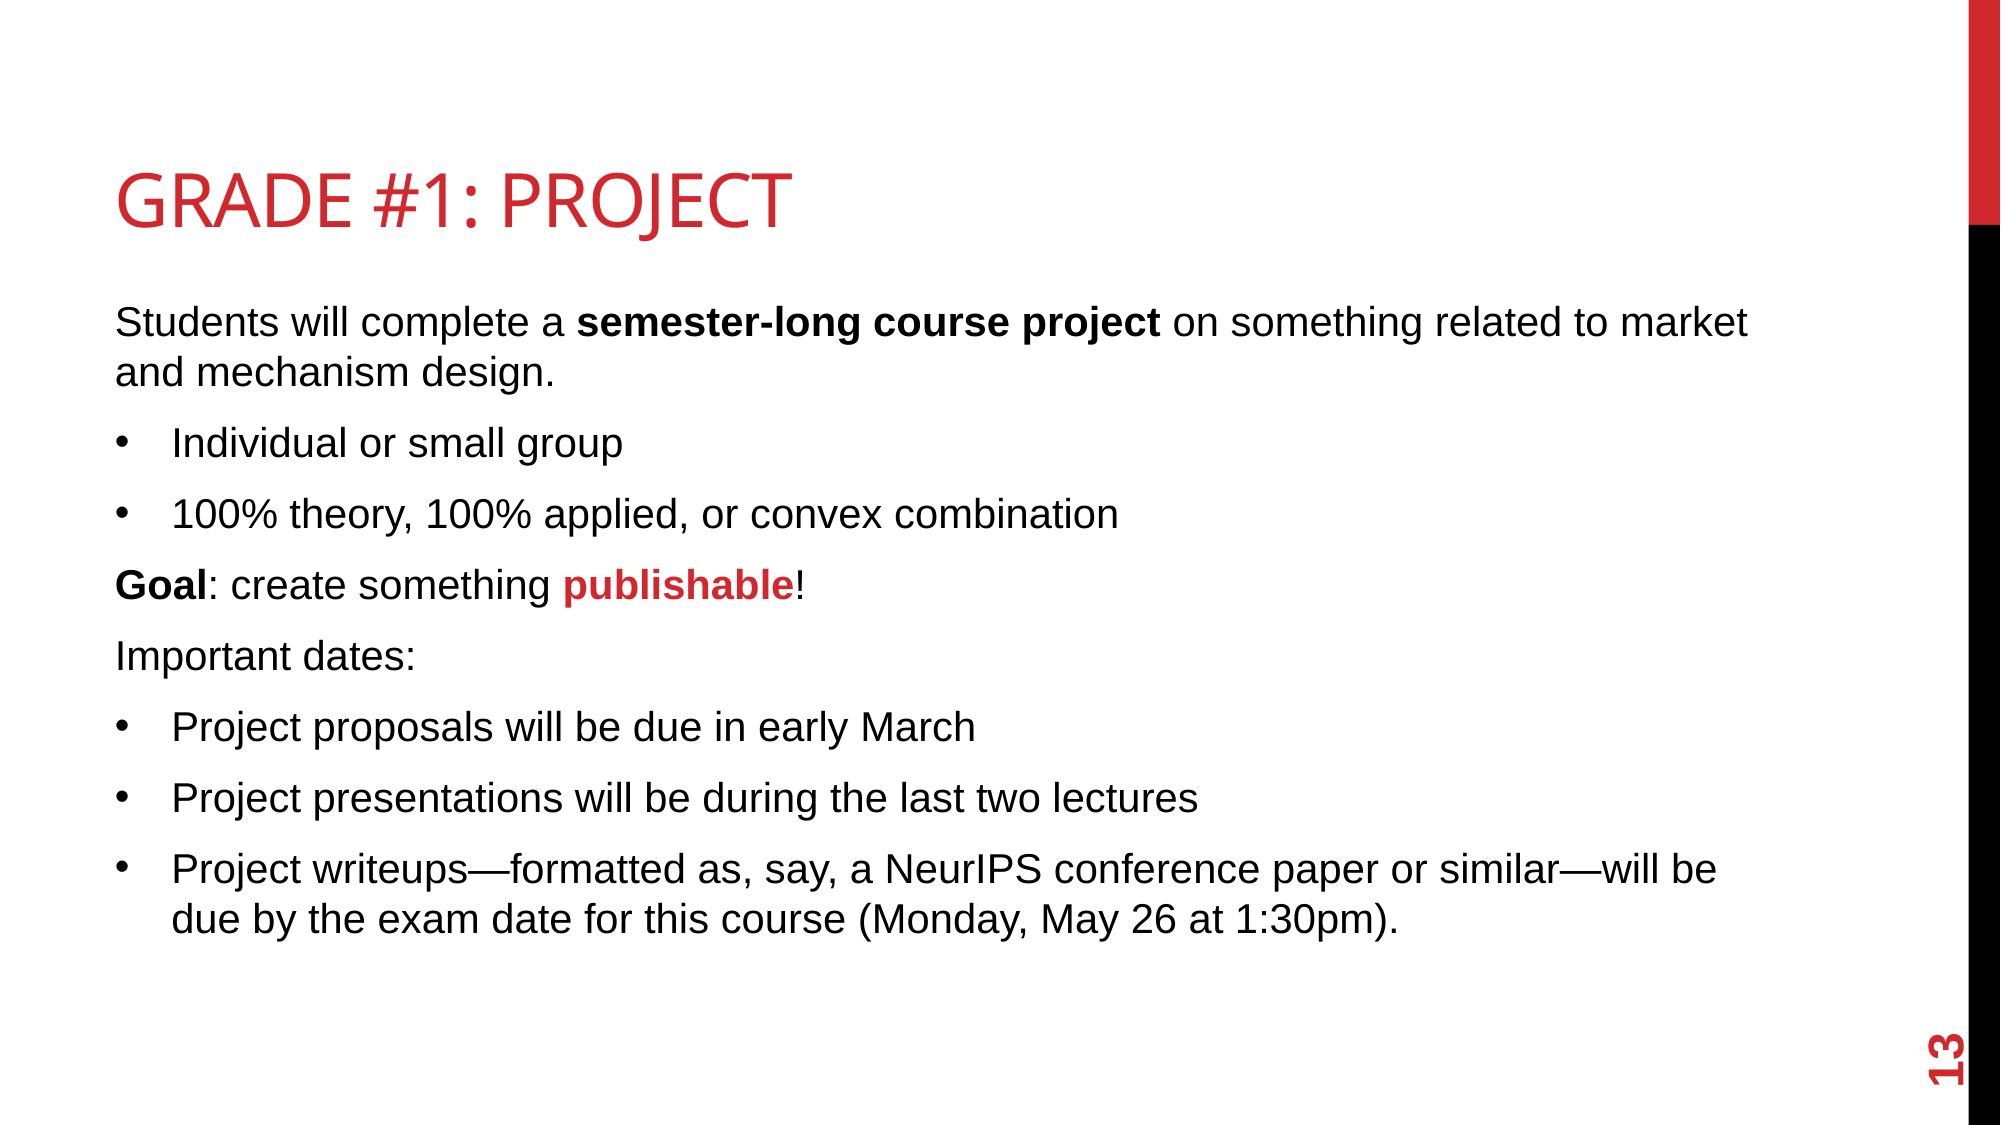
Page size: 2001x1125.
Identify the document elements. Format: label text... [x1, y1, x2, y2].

slide_number 13 [1903, 887, 1984, 1104]
list Students will complete a semester-long course project on something related to market and mechanism design. Individual or small group 100% theory, 100% applied, or convex combination Goal: create something publishable! Important dates: Project proposals will be due in early March Project presentations will be during the last two lectures Project writeups—formatted as, say, a NeurIPS conference paper or similar—will be due by the exam date for this course (Monday, May 26 at 1:30pm). [99, 287, 1767, 1005]
title Grade #1: Project [99, 25, 1367, 250]
